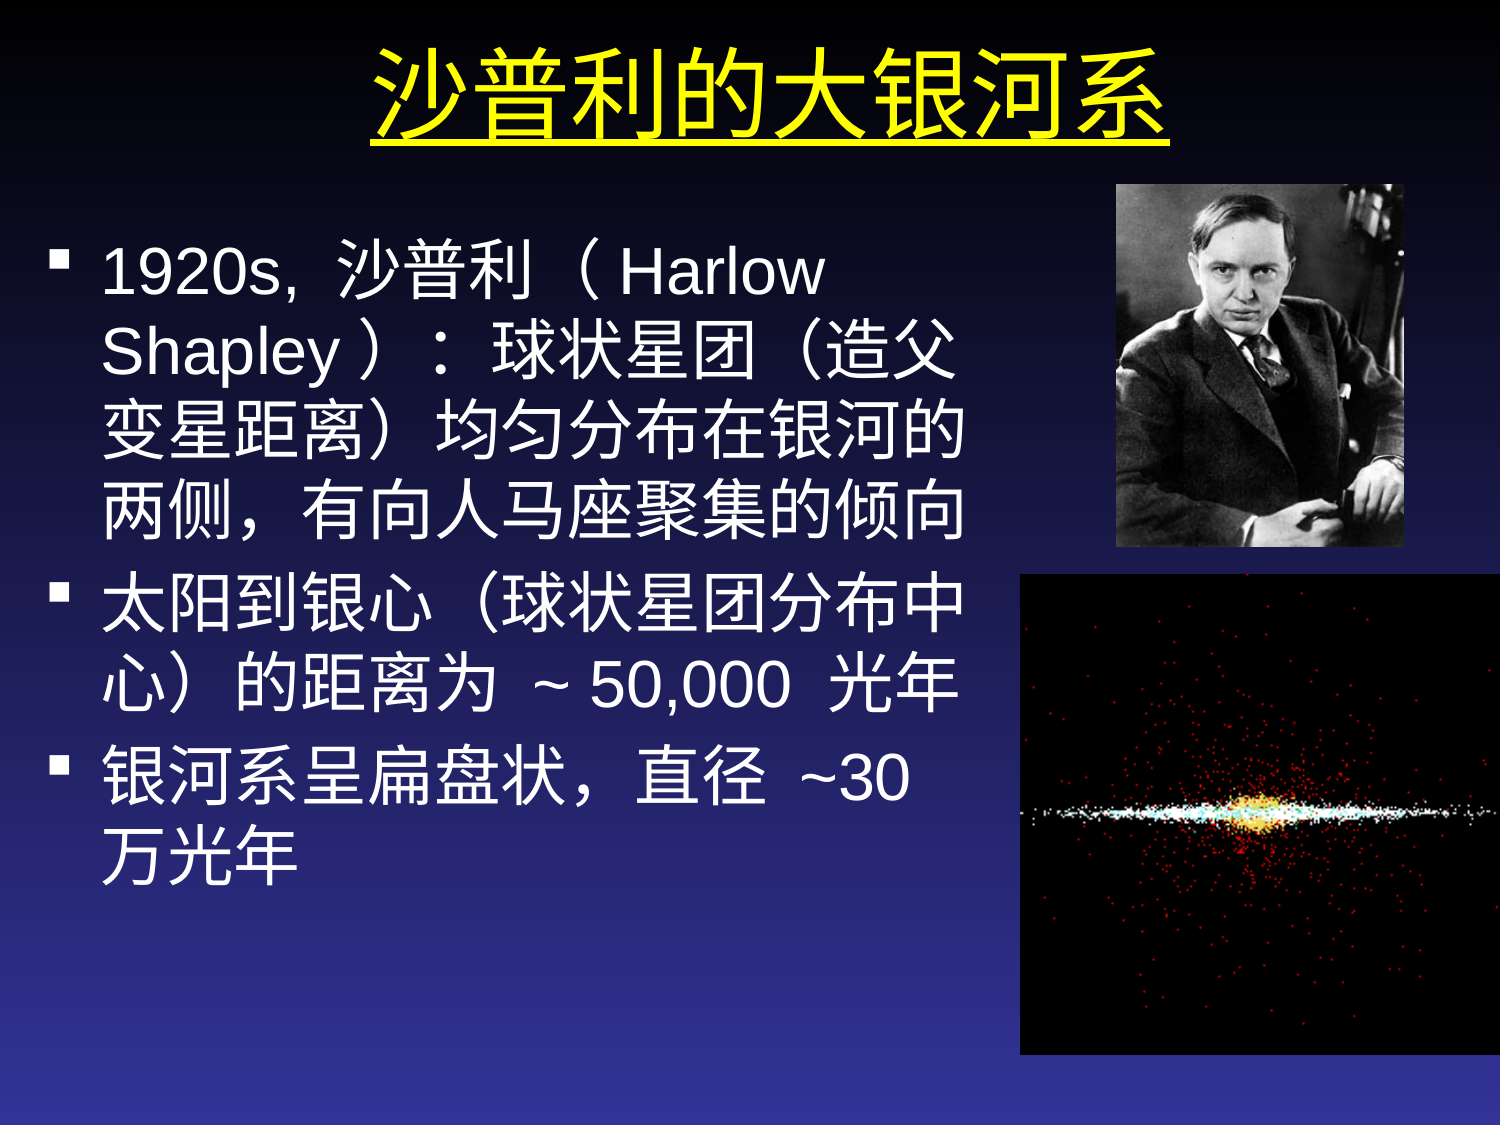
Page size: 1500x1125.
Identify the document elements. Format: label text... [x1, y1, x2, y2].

list 1920s, 沙普利（Harlow Shapley）：球状星团（造父变星距离）均匀分布在银河的两侧，有向人马座聚集的倾向 太阳到银心（球状星团分布中心）的距离为 ~ 50,000 光年 银河系呈扁盘状，直径 ~30万光年 [29, 220, 999, 1012]
picture [1115, 184, 1405, 548]
picture [1019, 573, 1500, 1055]
title 沙普利的大银河系 [70, 35, 1471, 148]
